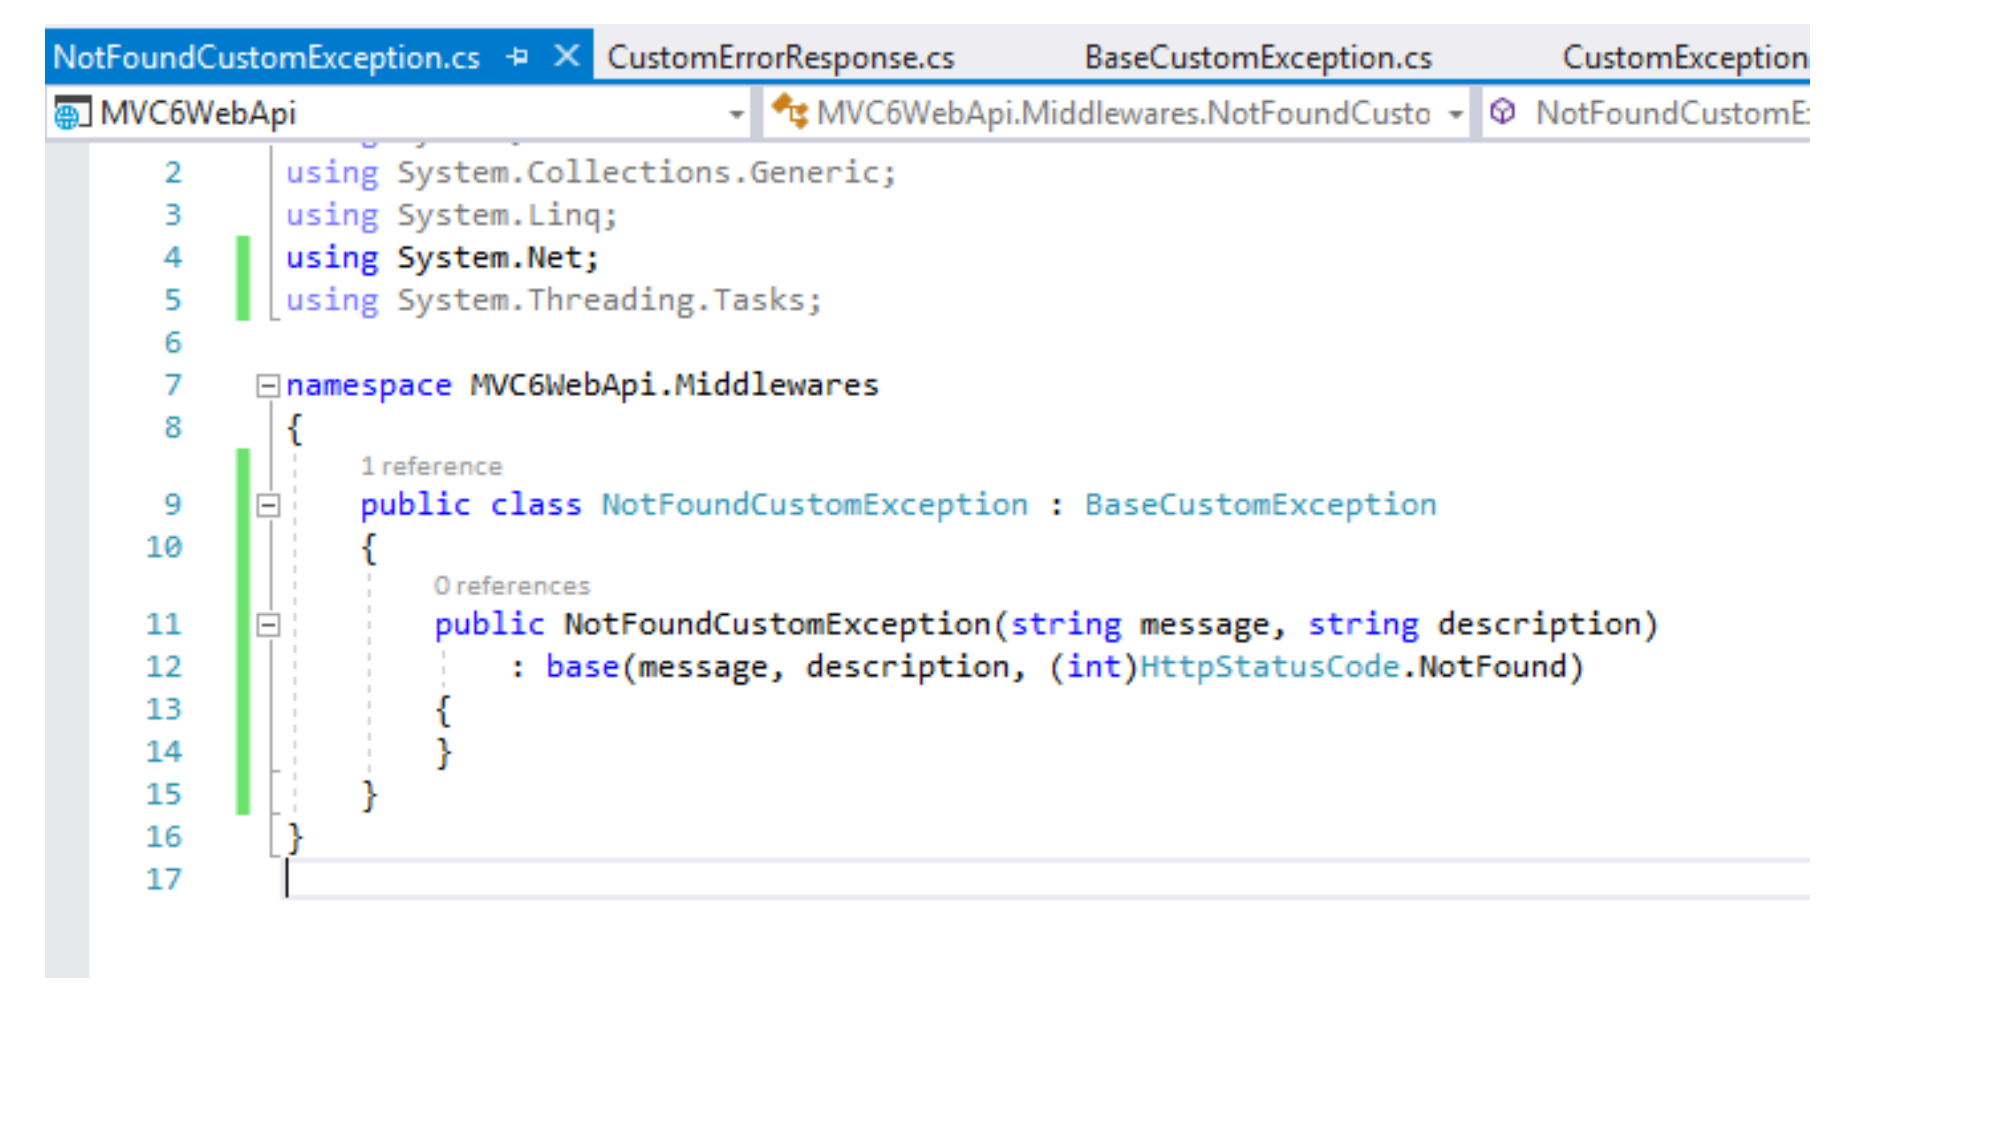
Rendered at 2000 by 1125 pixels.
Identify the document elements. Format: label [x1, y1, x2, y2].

picture [44, 24, 1810, 978]
